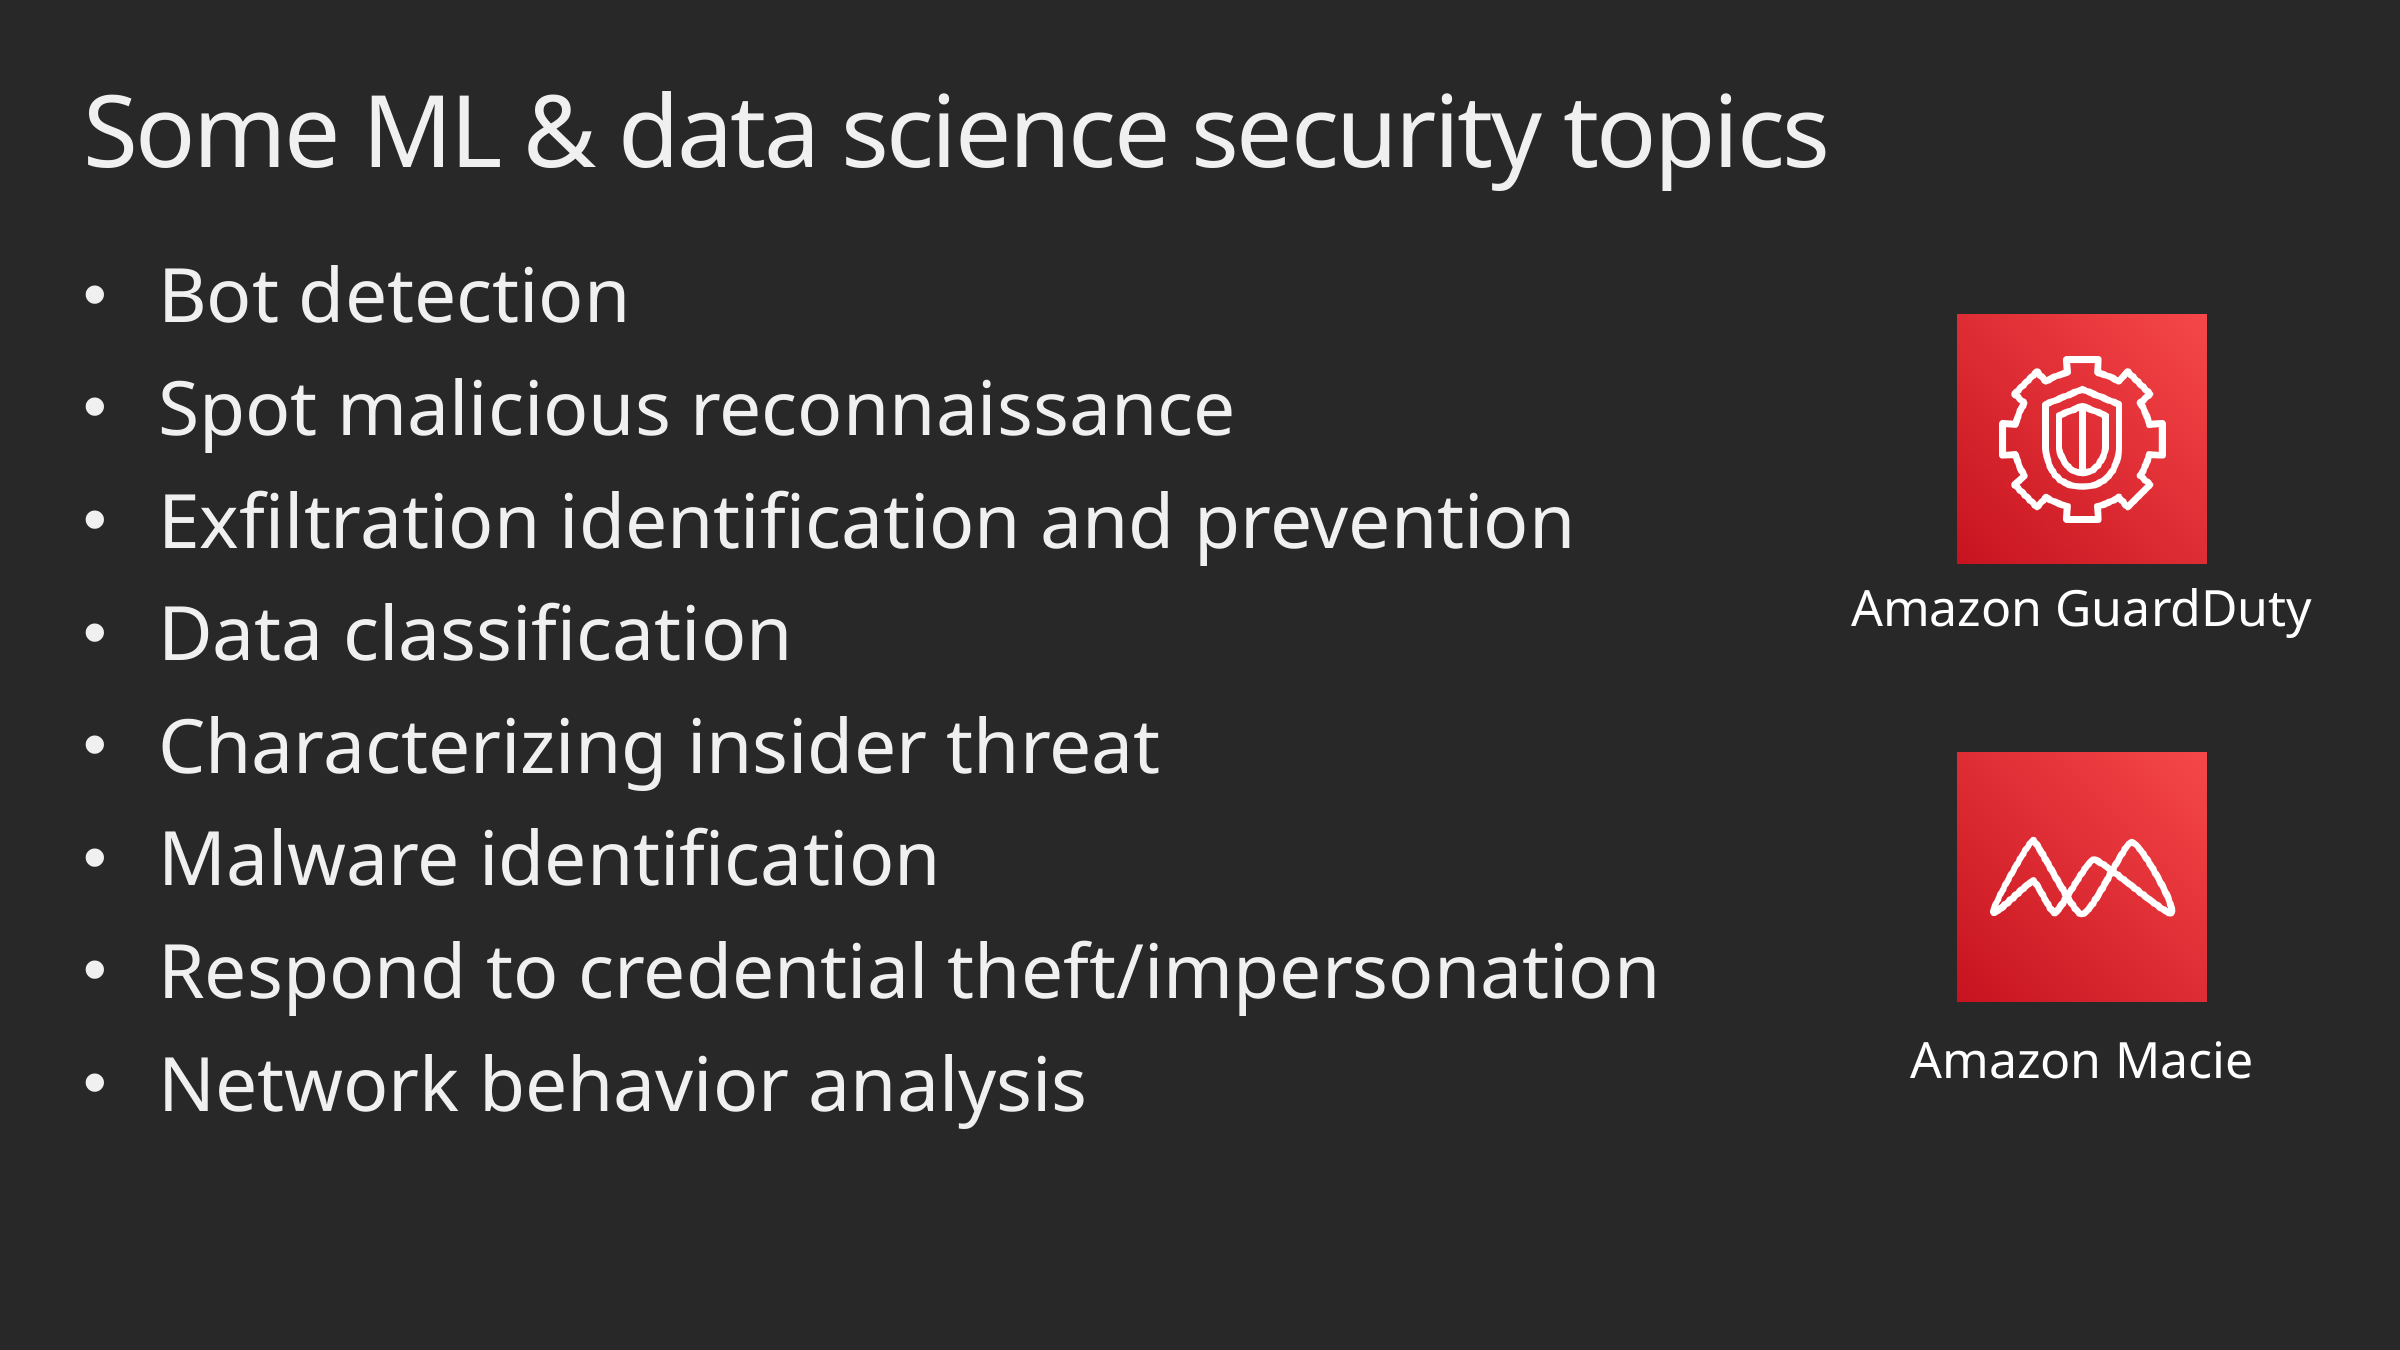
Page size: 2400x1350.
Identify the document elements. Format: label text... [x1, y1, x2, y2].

title Some ML & data science security topics [53, 56, 2347, 234]
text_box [1822, 314, 2342, 646]
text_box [1892, 752, 2272, 1097]
list Bot detection Spot malicious reconnaissance Exfiltration identification and prevention Data classification Characterizing insider threat Malware identification Respond to credential theft/impersonation Network behavior analysis [53, 234, 2347, 1182]
